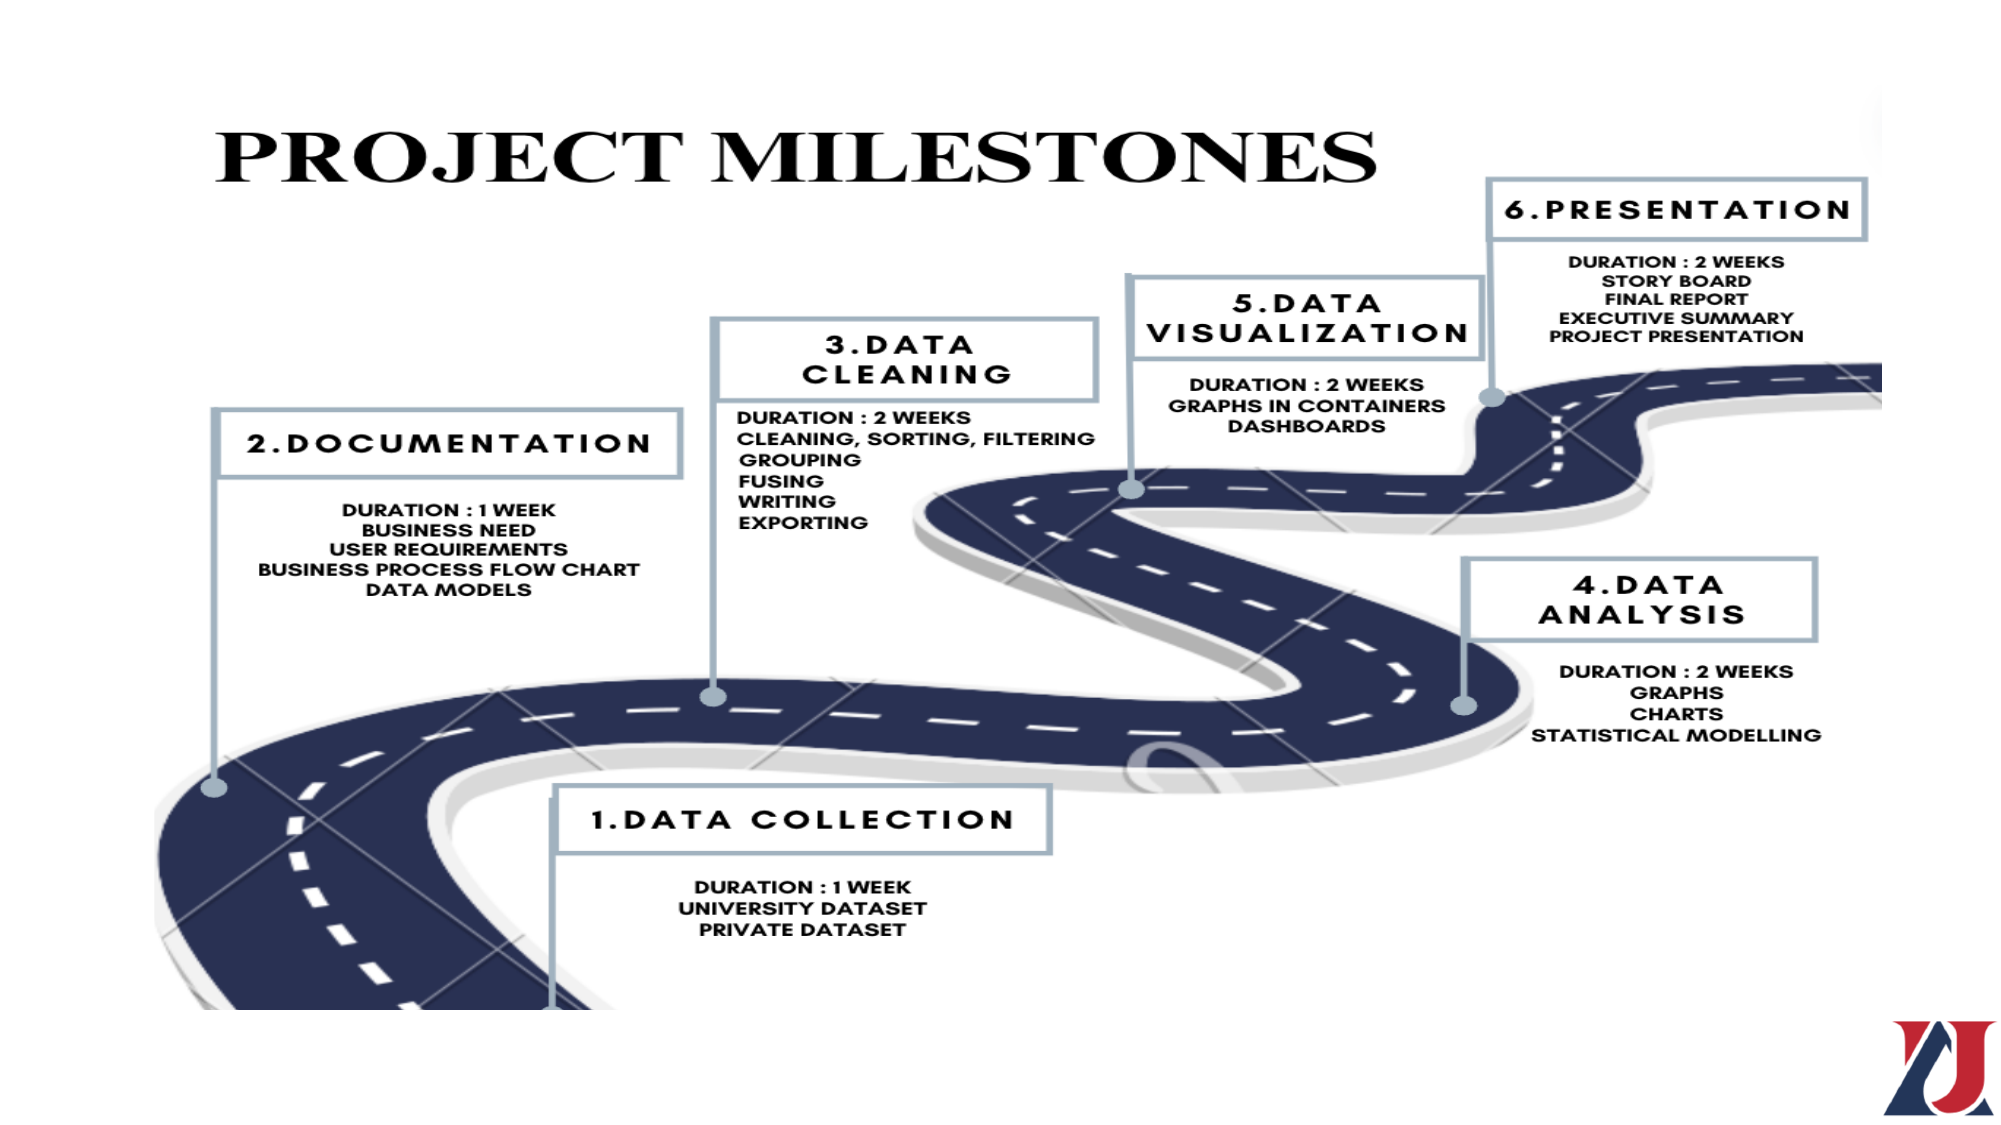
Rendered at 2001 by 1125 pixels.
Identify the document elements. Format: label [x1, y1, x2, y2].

picture [154, 84, 2000, 1125]
